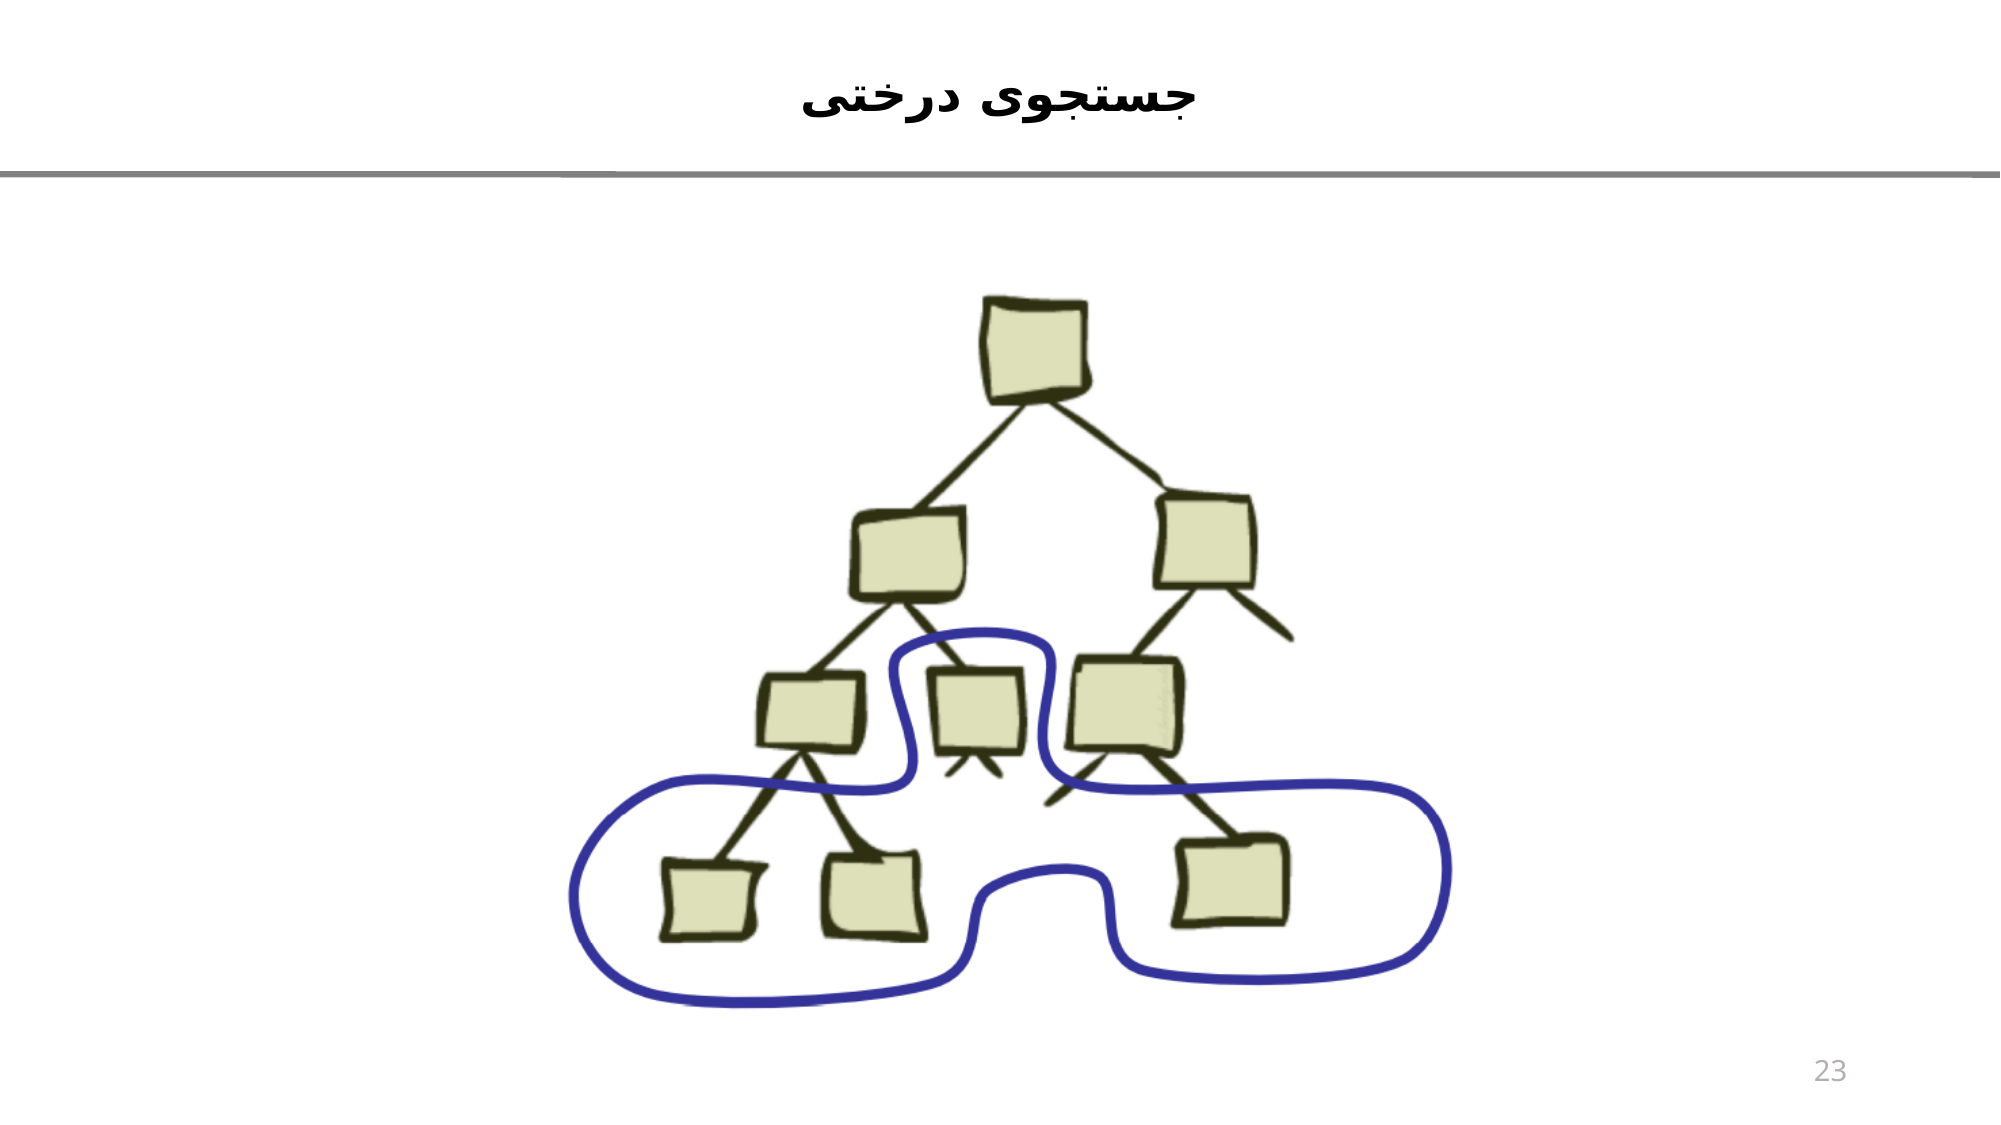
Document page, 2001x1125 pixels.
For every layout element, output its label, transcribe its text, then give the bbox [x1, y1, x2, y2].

picture [457, 231, 1542, 1019]
list جستجوی درختی [109, 24, 1891, 167]
slide_number 23 [1412, 1042, 1863, 1103]
